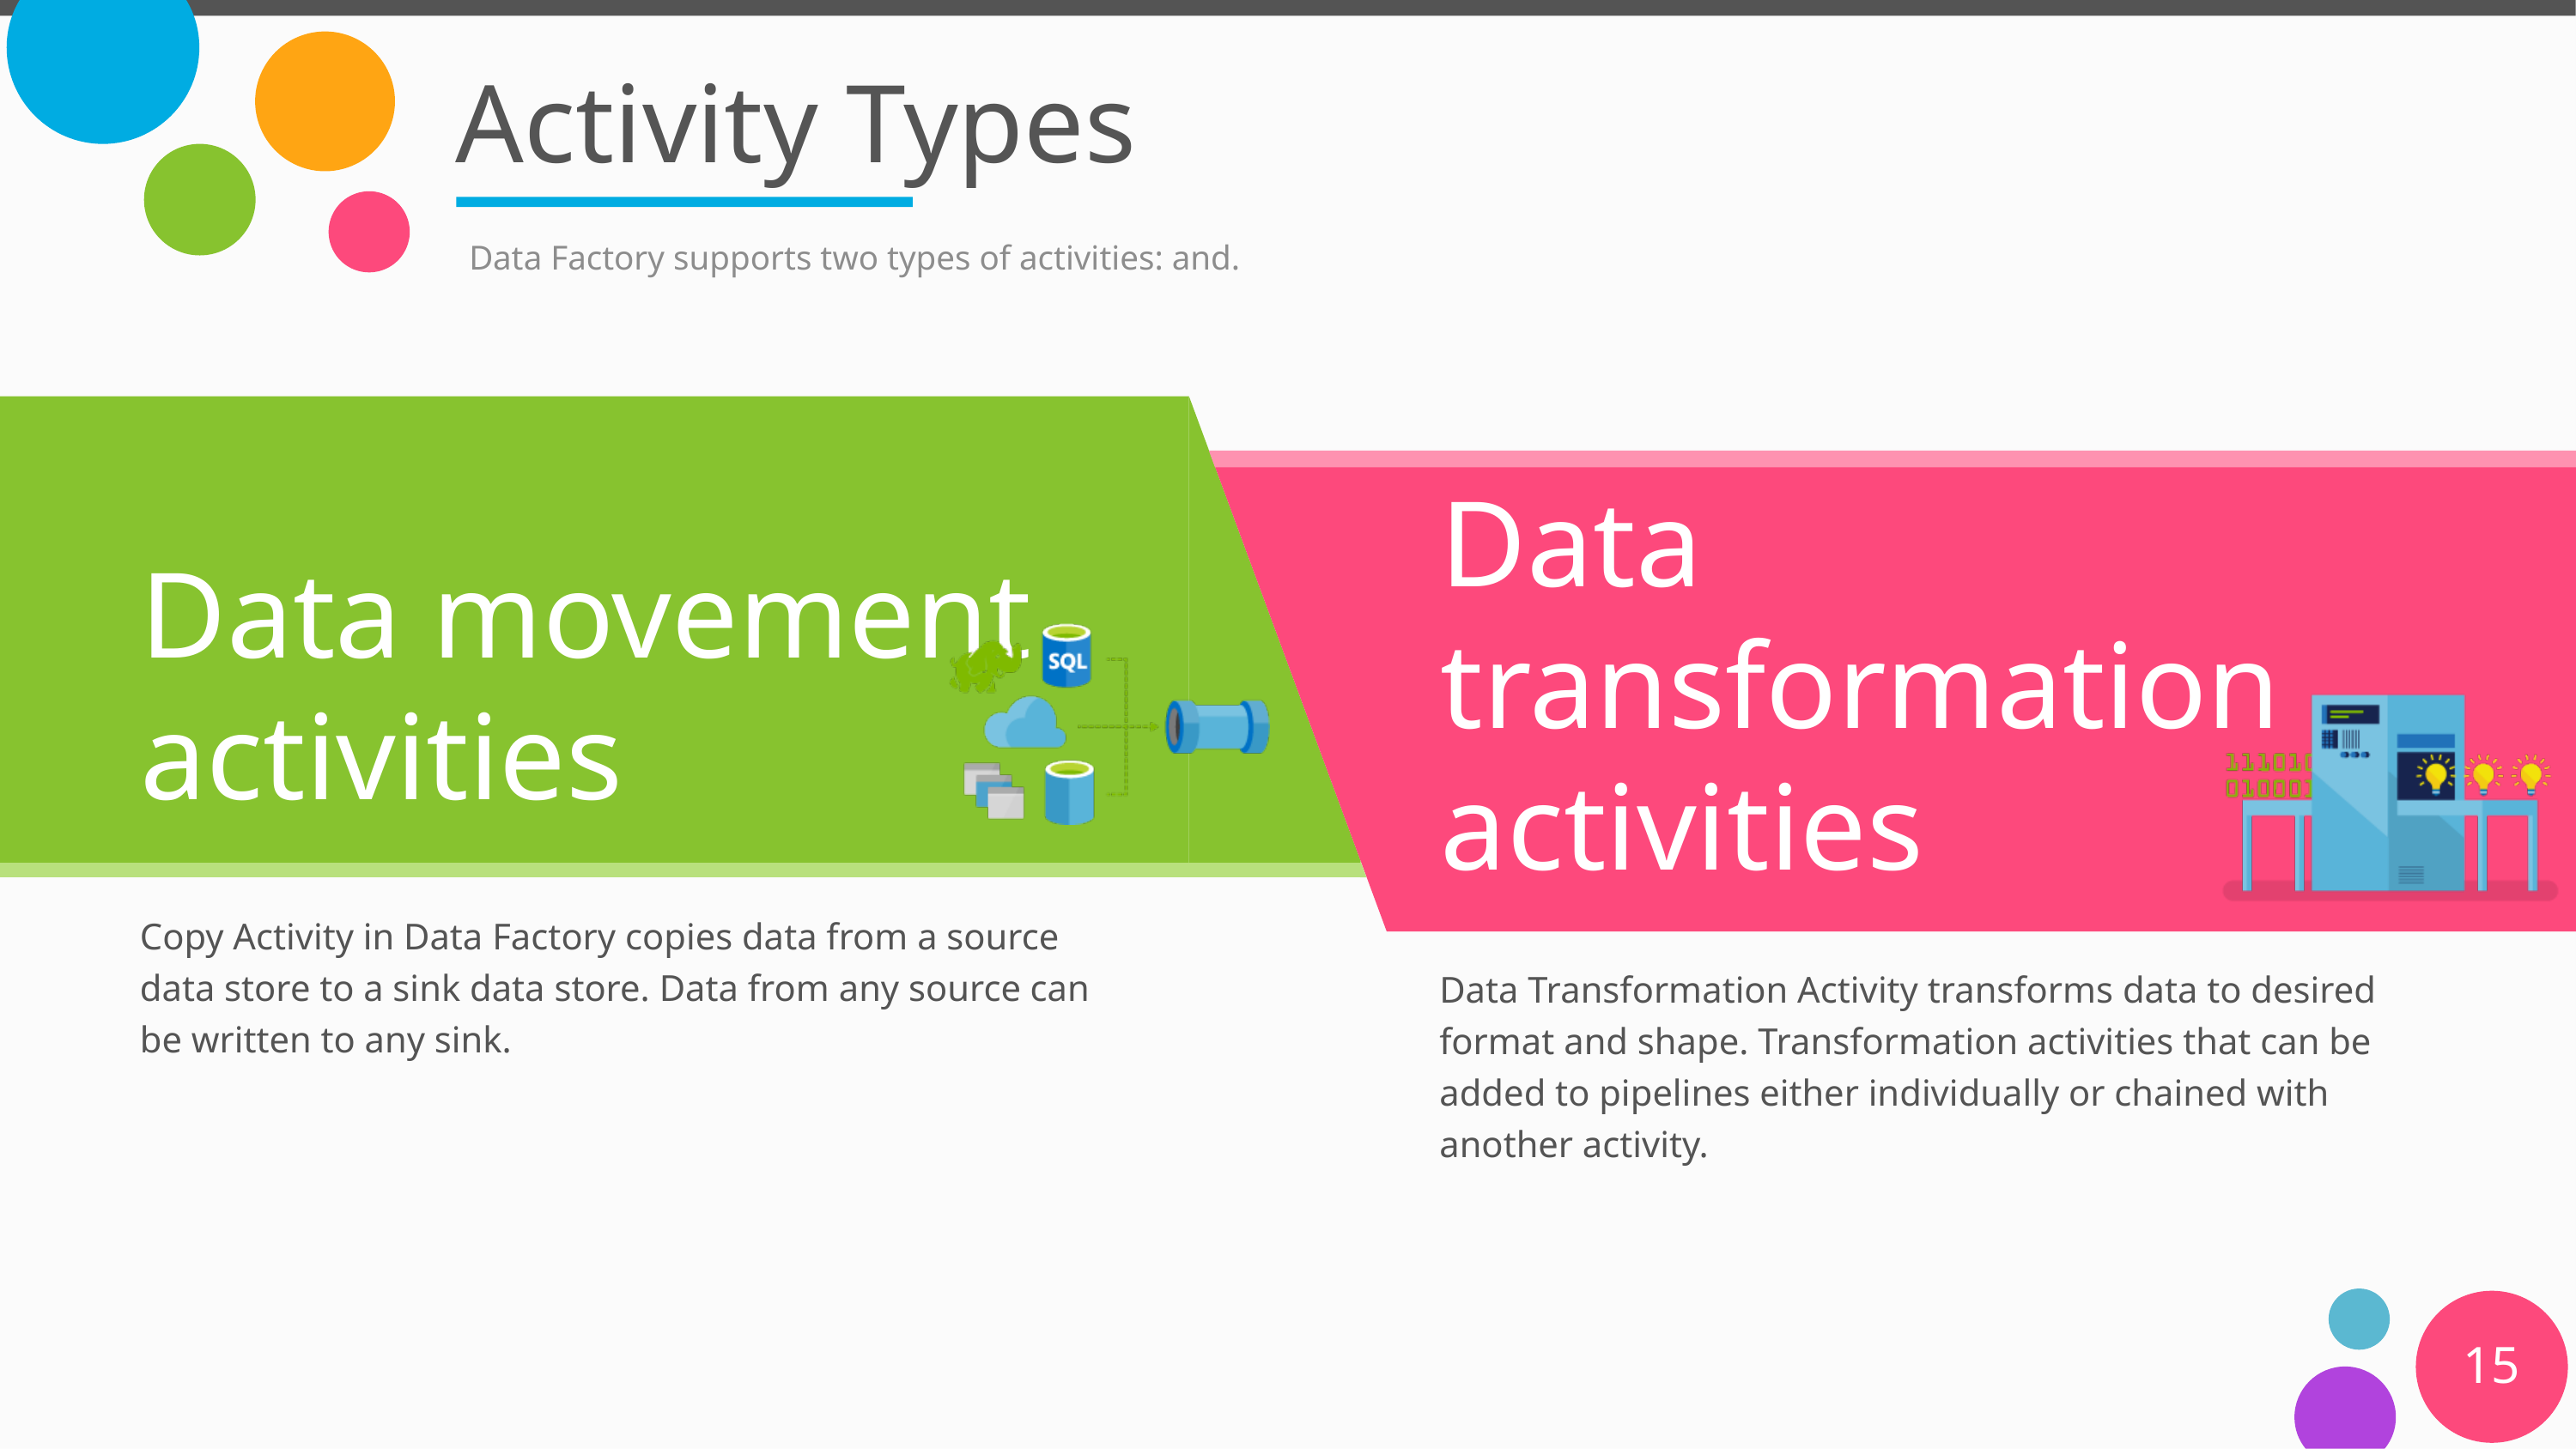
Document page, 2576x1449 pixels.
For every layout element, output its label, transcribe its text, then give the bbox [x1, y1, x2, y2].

list [1452, 502, 1498, 507]
list Data movement activities [117, 437, 1161, 835]
list Copy Activity in Data Factory copies data from a source data store to a sink data store. Data from any source can be written to any sink. [117, 894, 1162, 1161]
slide_number 15 [2415, 1328, 2568, 1406]
list Data transformation activities [1418, 507, 2461, 906]
picture [2215, 690, 2564, 906]
title Activity Types [433, 34, 2454, 204]
list Data Factory supports two types of activities: and. [446, 217, 2465, 288]
list Data Transformation Activity transforms data to desired format and shape. Transformation activities that can be added to pipelines either individually or chained with another activity. [1416, 947, 2461, 1215]
picture [947, 623, 1271, 826]
